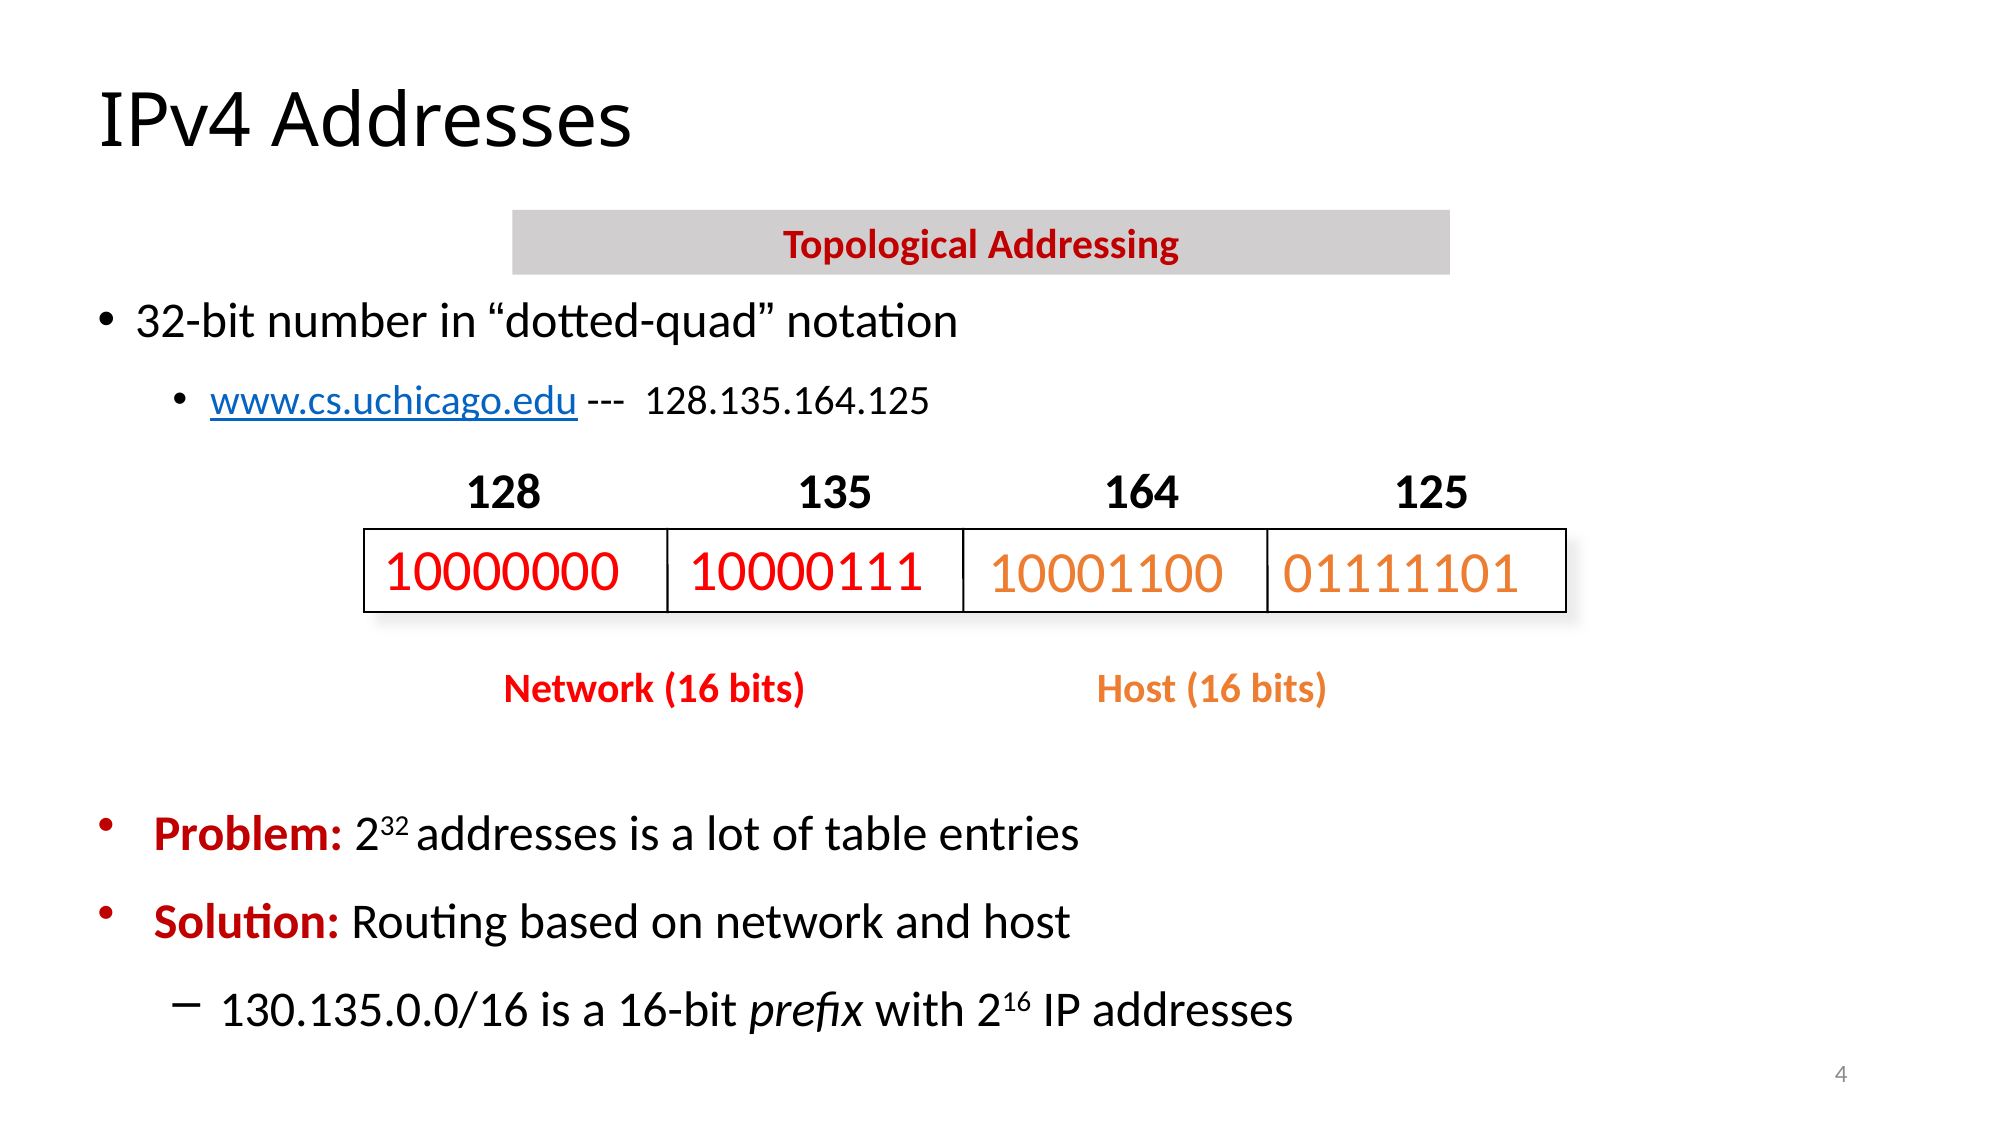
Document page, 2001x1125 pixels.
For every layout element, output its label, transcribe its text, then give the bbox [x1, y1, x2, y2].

slide_number 4 [1412, 1042, 1863, 1103]
title IPv4 Addresses [84, 58, 1810, 187]
text_box 164 [1088, 451, 1195, 524]
text_box Network (16 bits) [488, 644, 833, 720]
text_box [364, 524, 1567, 614]
text_box 135 [782, 451, 888, 524]
text_box Host (16 bits) [1081, 644, 1355, 720]
text_box 125 [1378, 451, 1485, 524]
list 32-bit number in “dotted-quad” notation www.cs.uchicago.edu --- 128.135.164.125 [82, 262, 1675, 450]
text_box 128 [450, 451, 557, 524]
text_box Problem: 232 addresses is a lot of table entries Solution: Routing based on network and host 130.135.0.0/16 is a 16-bit prefix with 216 IP addresses [82, 774, 1750, 963]
text_box Topological Addressing [512, 209, 1450, 275]
